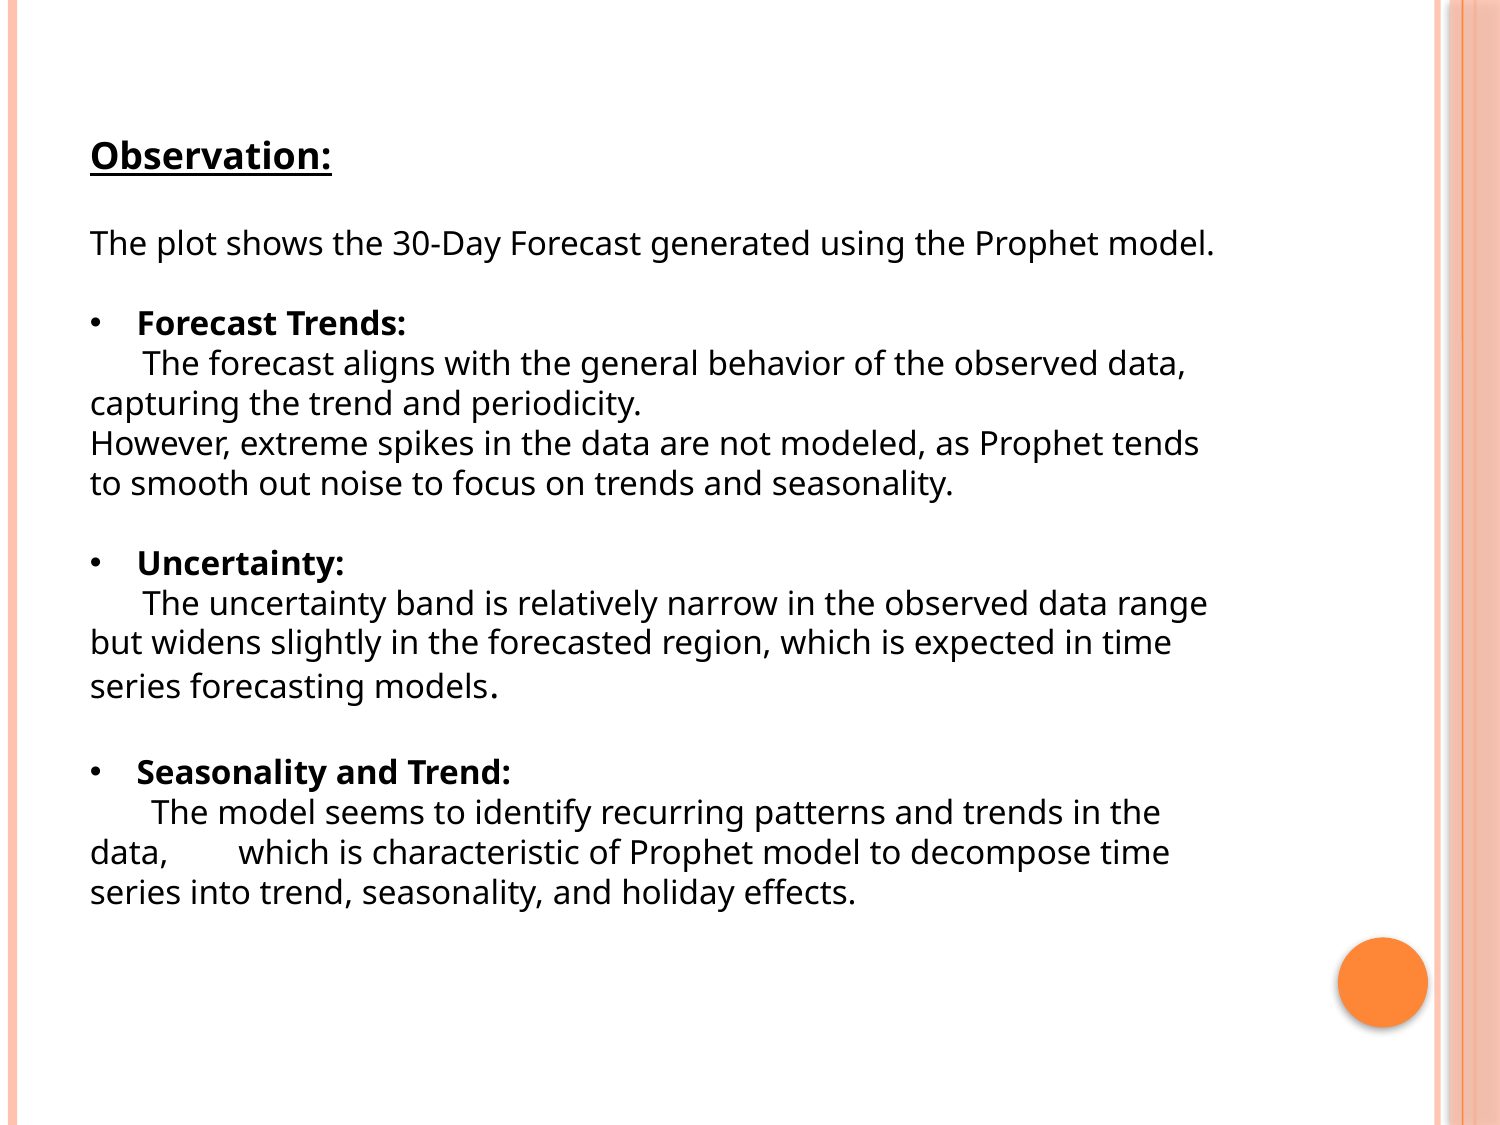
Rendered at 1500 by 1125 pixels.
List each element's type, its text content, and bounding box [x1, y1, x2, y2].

text_box Observation: The plot shows the 30-Day Forecast generated using the Prophet model. Forecast Trends: The forecast aligns with the general behavior of the observed data, capturing the trend and periodicity. However, extreme spikes in the data are not modeled, as Prophet tends to smooth out noise to focus on trends and seasonality. Uncertainty: The uncertainty band is relatively narrow in the observed data range but widens slightly in the forecasted region, which is expected in time series forecasting models. Seasonality and Trend: The model seems to identify recurring patterns and trends in the data, which is characteristic of Prophet model to decompose time series into trend, seasonality, and holiday effects. [75, 124, 1250, 964]
